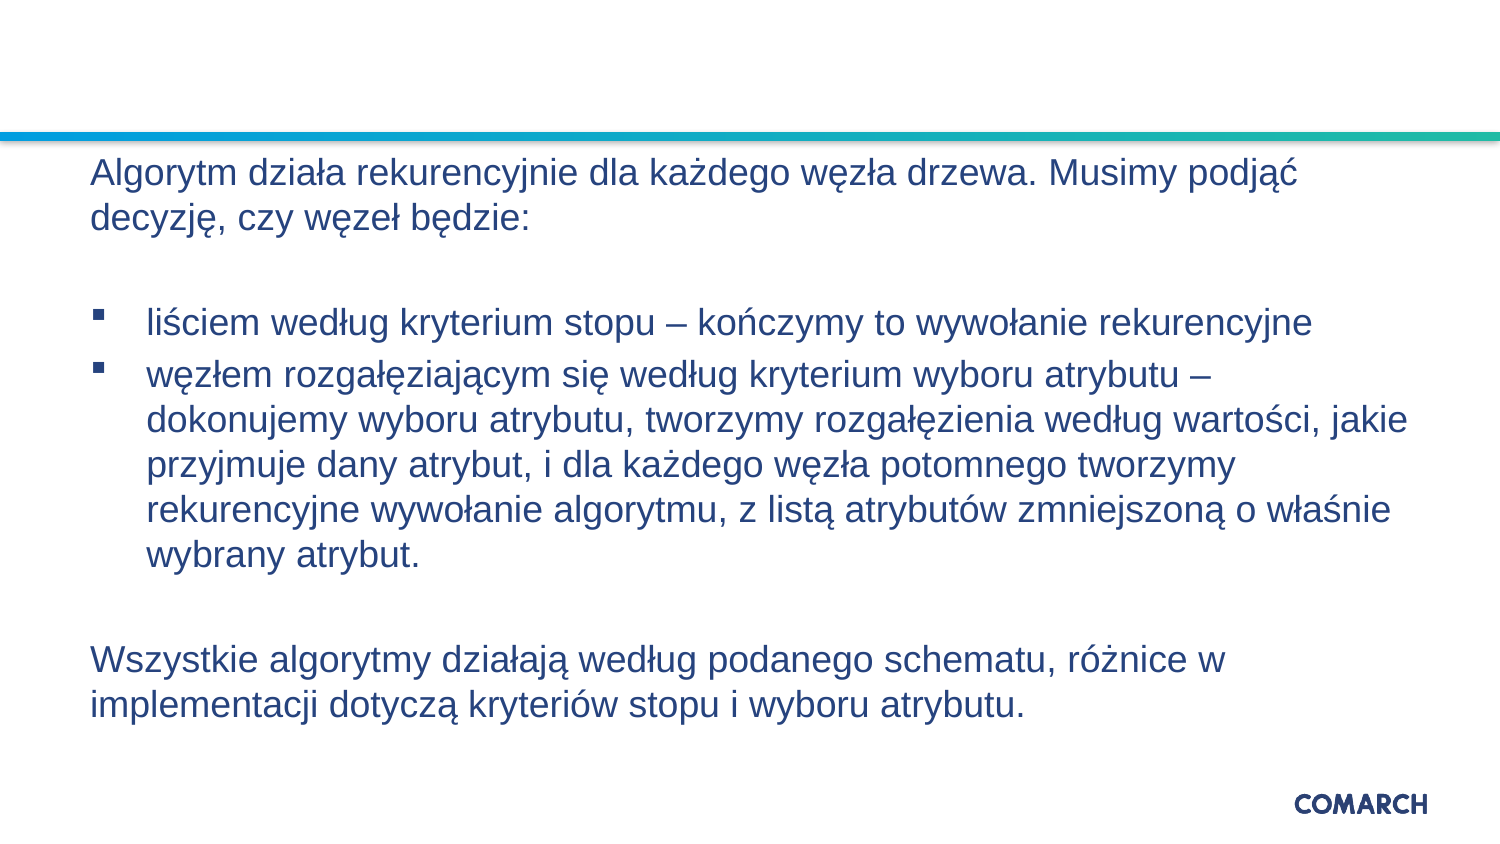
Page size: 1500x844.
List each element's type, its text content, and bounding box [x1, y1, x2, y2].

list Algorytm działa rekurencyjnie dla każdego węzła drzewa. Musimy podjąć decyzję, czy węzeł będzie: liściem według kryterium stopu – kończymy to wywołanie rekurencyjne węzłem rozgałęziającym się według kryterium wyboru atrybutu – dokonujemy wyboru atrybutu, tworzymy rozgałęzienia według wartości, jakie przyjmuje dany atrybut, i dla każdego węzła potomnego tworzymy rekurencyjne wywołanie algorytmu, z listą atrybutów zmniejszoną o właśnie wybrany atrybut. Wszystkie algorytmy działają według podanego schematu, różnice w implementacji dotyczą kryteriów stopu i wyboru atrybutu. [75, 140, 1427, 782]
picture [1294, 793, 1427, 814]
